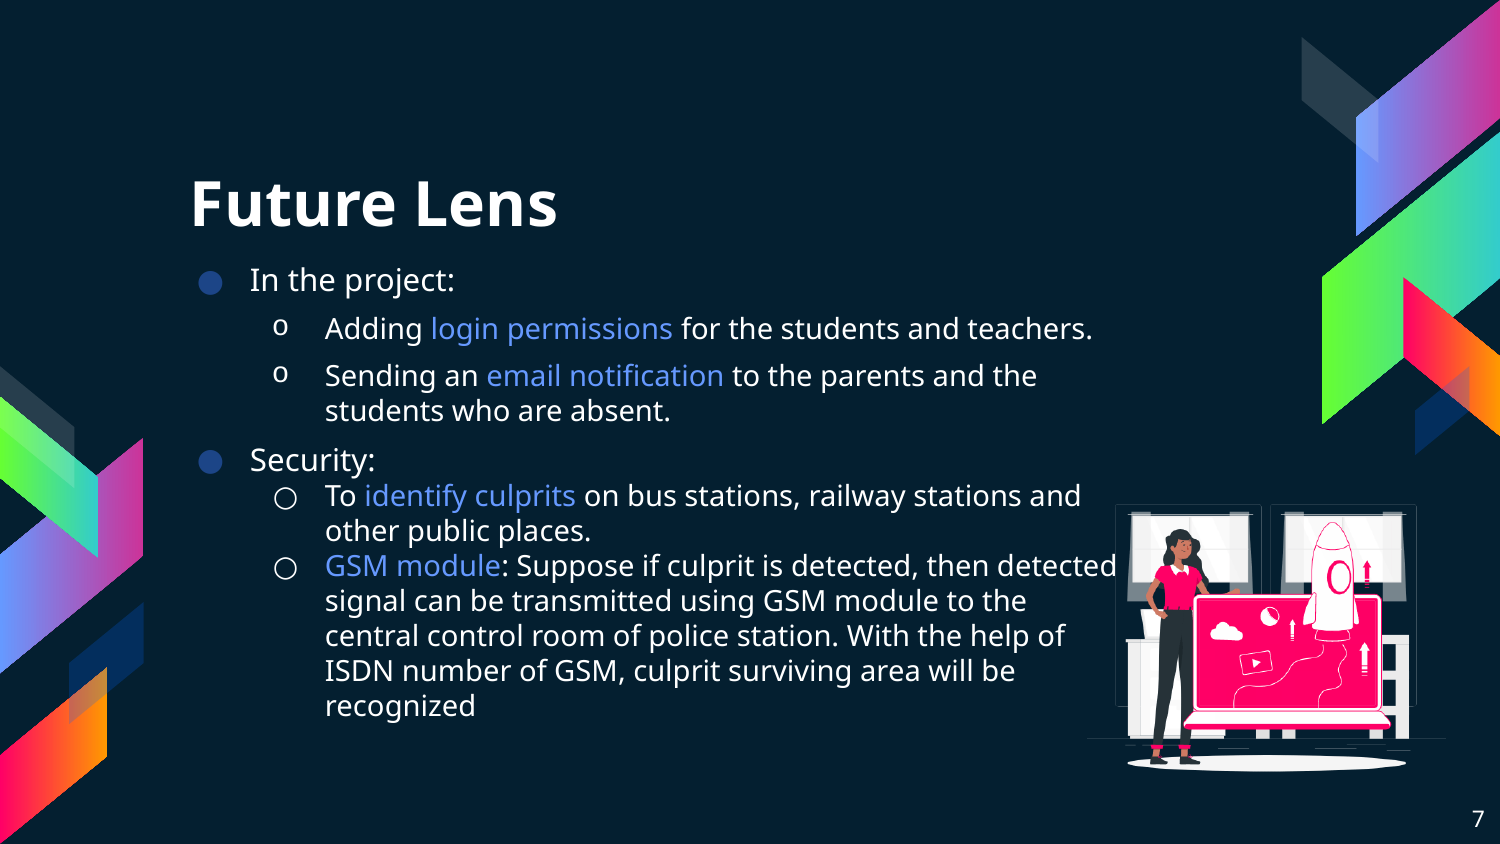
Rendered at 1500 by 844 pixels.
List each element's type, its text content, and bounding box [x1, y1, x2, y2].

picture [1087, 464, 1446, 823]
list In the project: Adding login permissions for the students and teachers. Sending an email notification to the parents and the students who are absent. Security: To identify culprits on bus stations, railway stations and other public places. GSM module: Suppose if culprit is detected, then detected signal can be transmitted using GSM module to the central control room of police station. With the help of ISDN number of GSM, culprit surviving area will be recognized [159, 195, 1140, 649]
title Future Lens [175, 149, 1155, 255]
slide_number ‹#› [1403, 789, 1500, 844]
